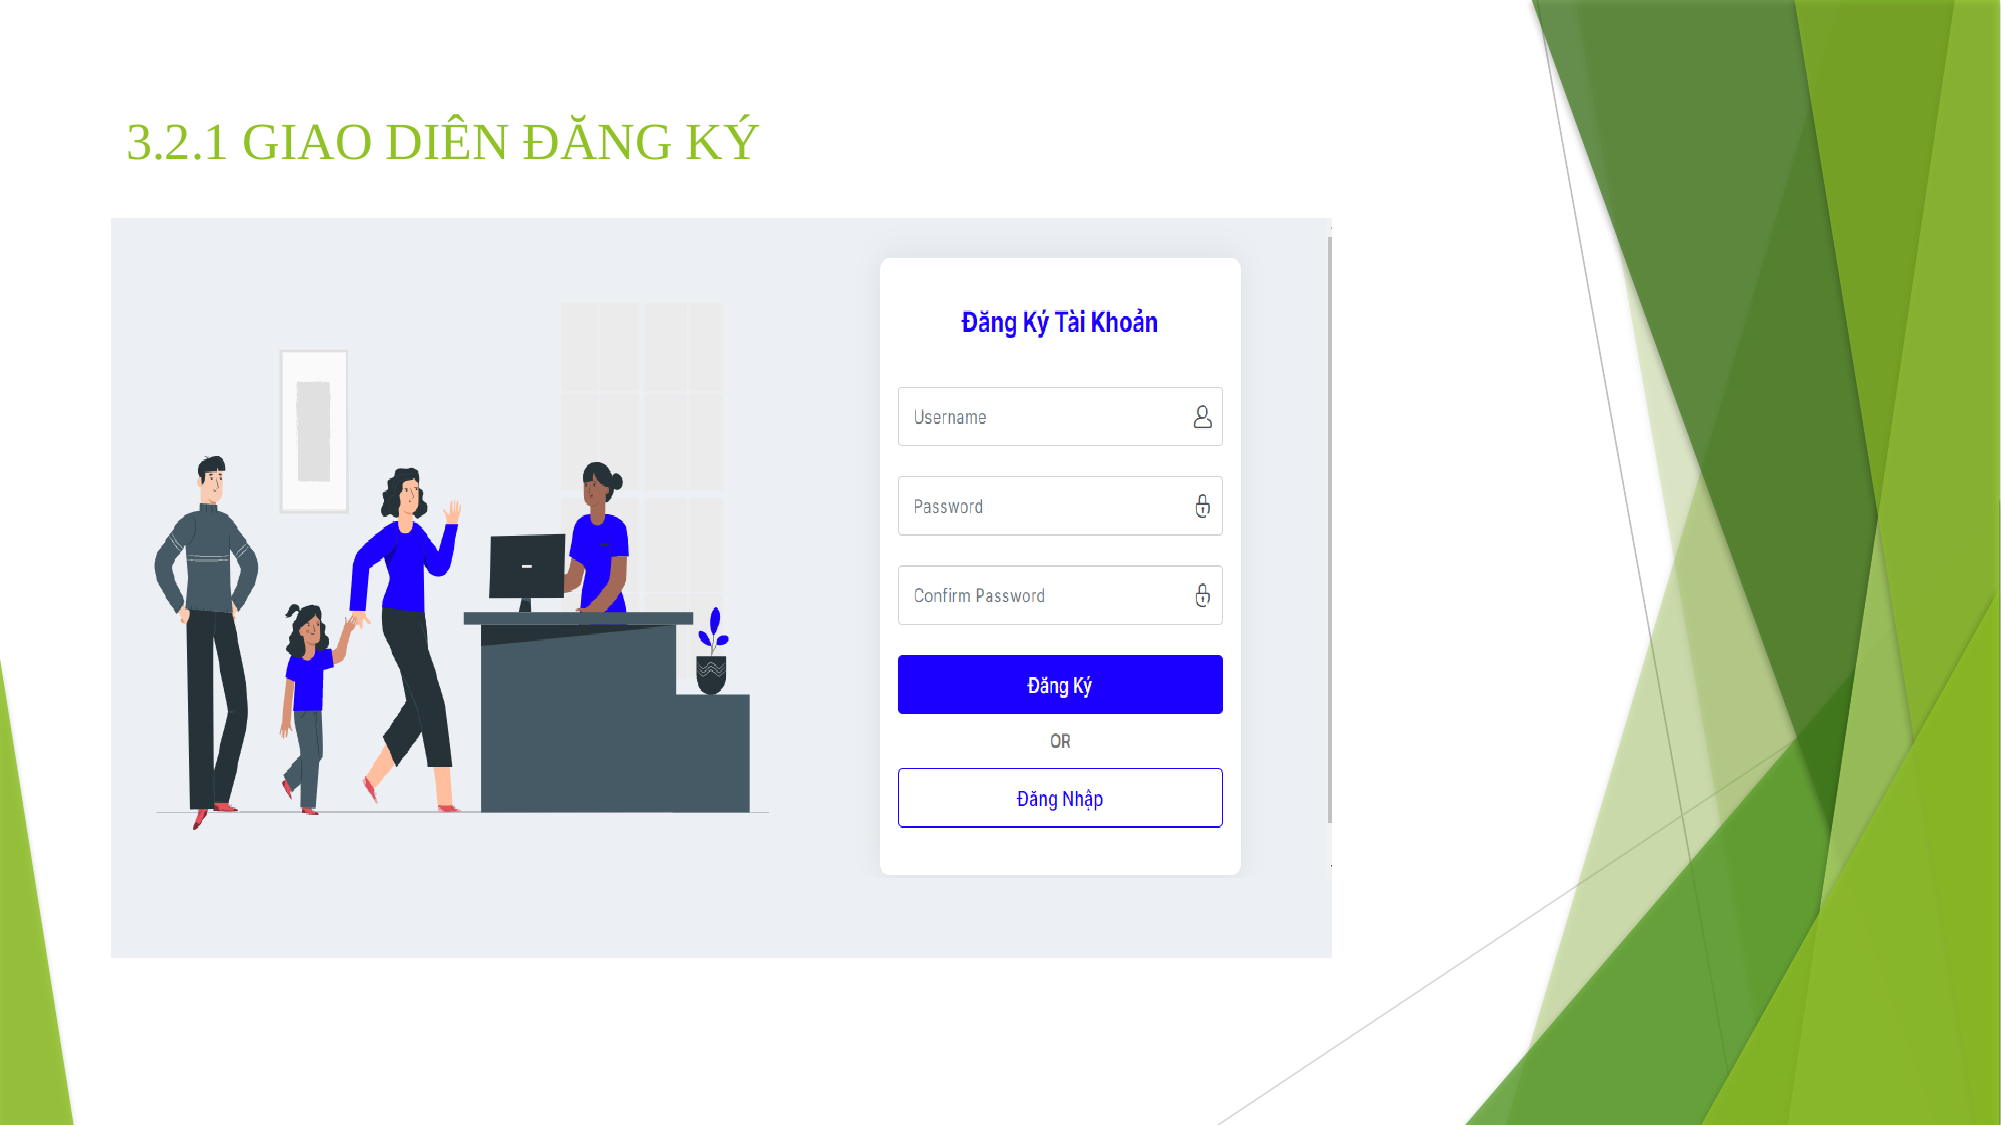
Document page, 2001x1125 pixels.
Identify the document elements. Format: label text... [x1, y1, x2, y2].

picture [110, 218, 1332, 959]
title 3.2.1 GIAO DIÊN ĐĂNG KÝ [111, 99, 1522, 200]
